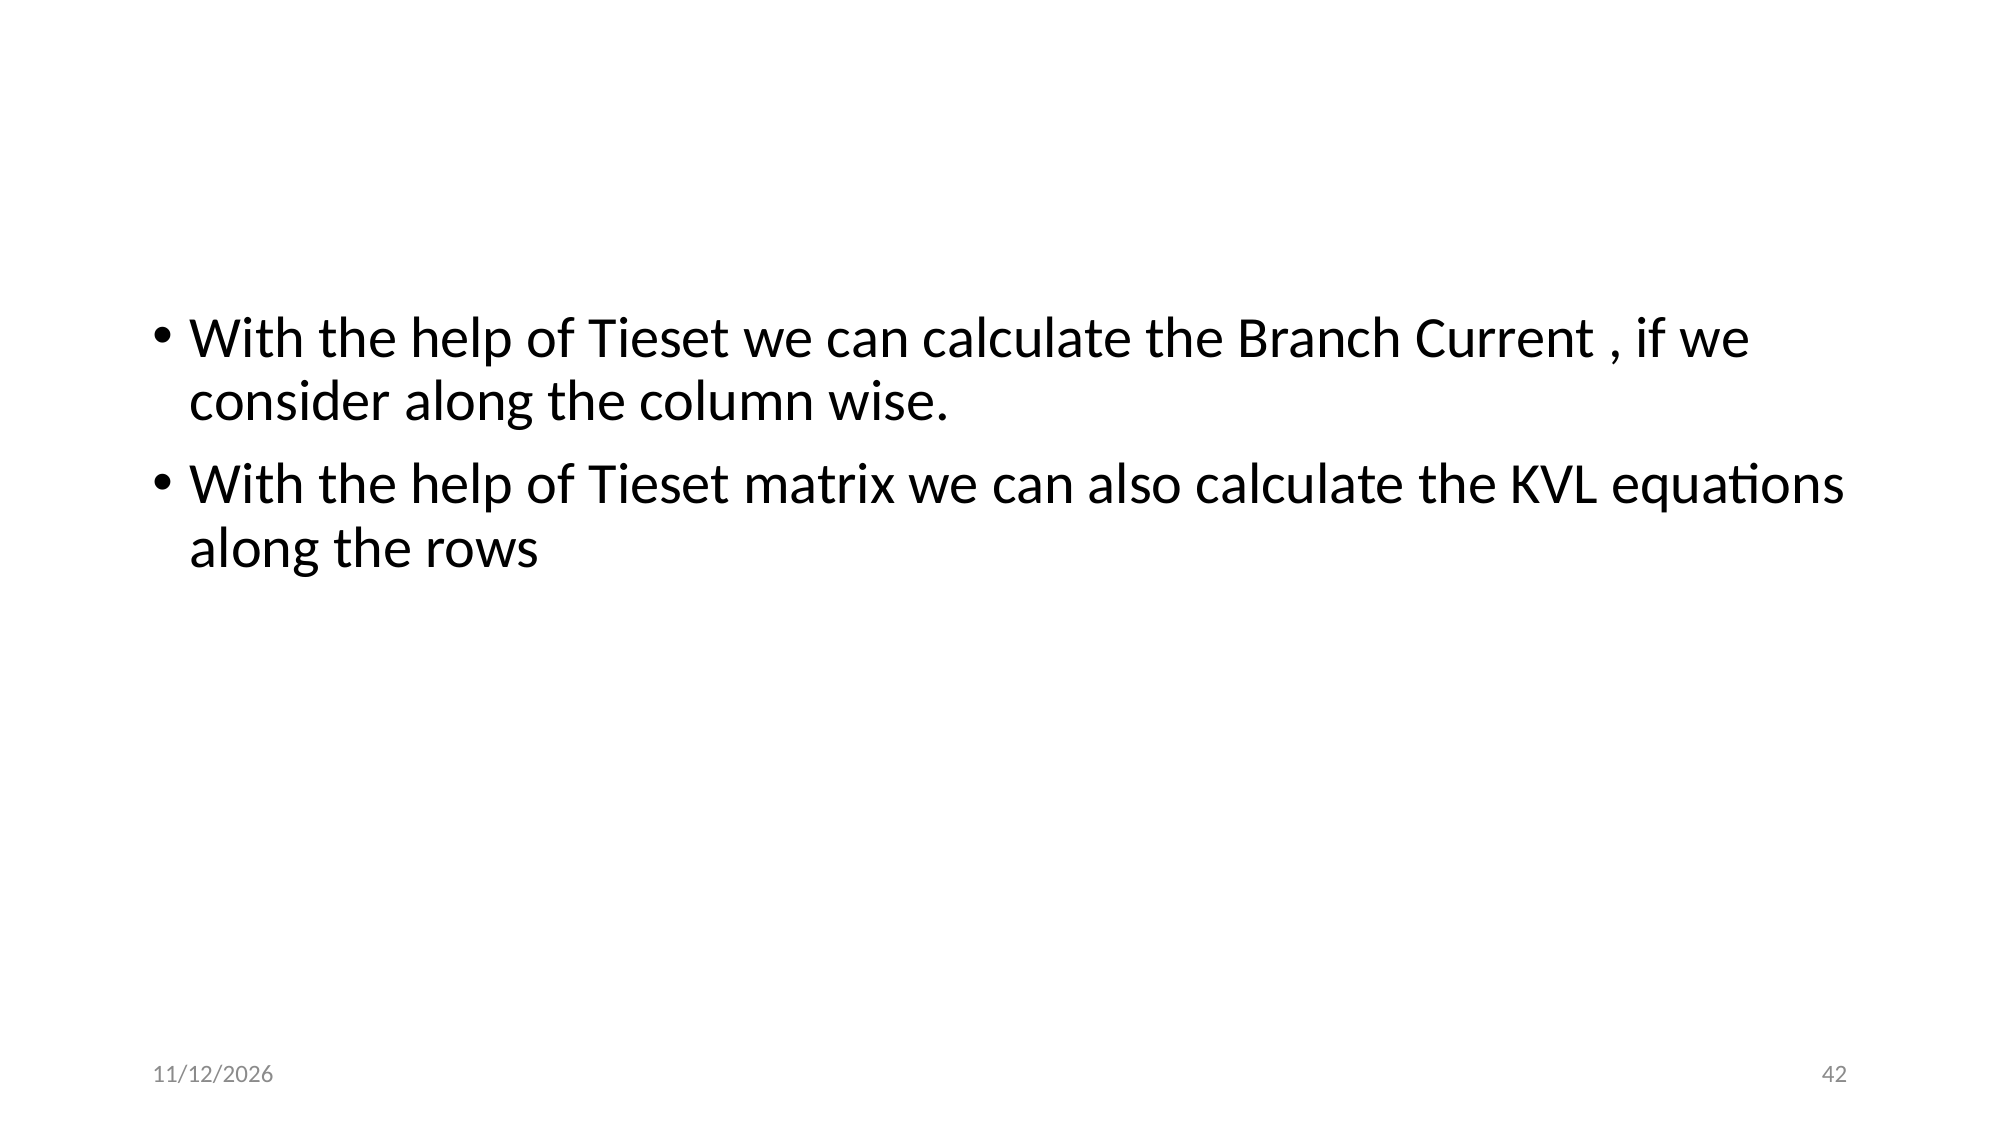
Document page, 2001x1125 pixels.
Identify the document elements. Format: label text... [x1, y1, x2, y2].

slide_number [137, 1042, 588, 1103]
list With the help of Tieset we can calculate the Branch Current , if we consider along the column wise. With the help of Tieset matrix we can also calculate the KVL equations along the rows [137, 299, 1863, 1014]
slide_number 42 [1412, 1042, 1863, 1103]
